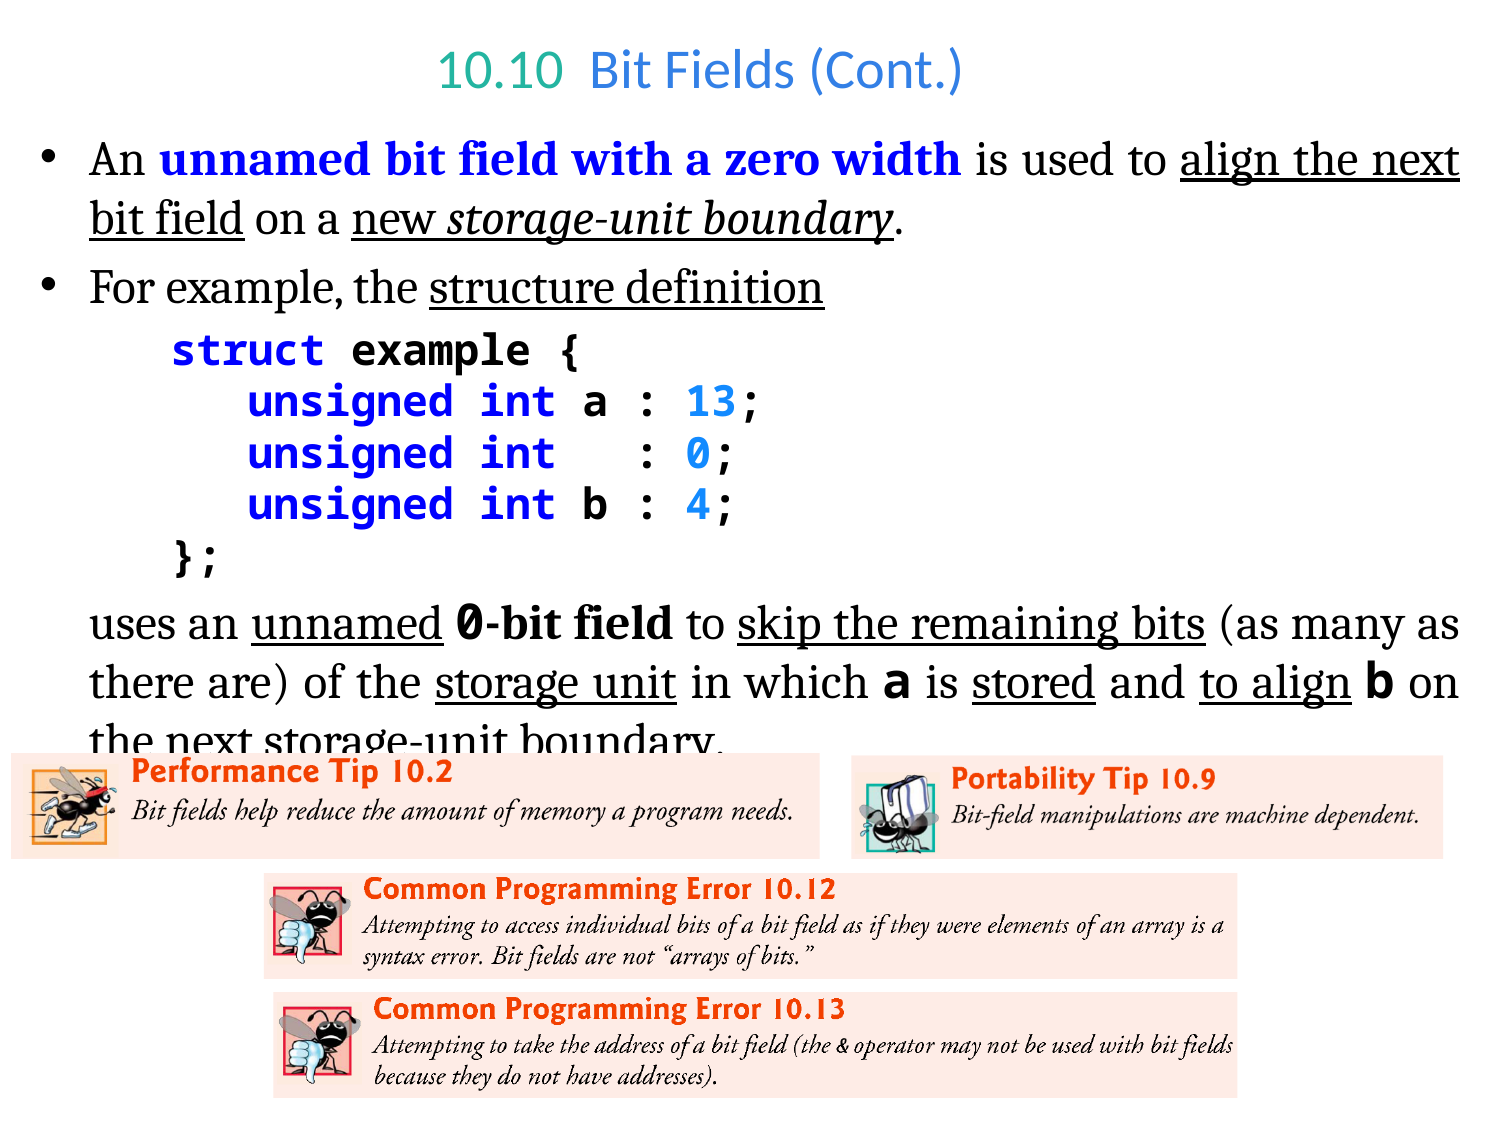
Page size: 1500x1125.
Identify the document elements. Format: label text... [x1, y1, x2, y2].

picture [851, 752, 1444, 859]
list An unnamed bit field with a zero width is used to align the next bit field on a new storage-unit boundary. For example, the structure definition struct example { unsigned int a : 13; unsigned int : 0; unsigned int b : 4; }; uses an unnamed 0-bit field to skip the remaining bits (as many as there are) of the storage unit in which a is stored and to align b on the next storage-unit boundary. [24, 118, 1475, 784]
picture [10, 752, 820, 859]
picture [273, 992, 1238, 1099]
title 10.10 Bit Fields (Cont.) [24, 7, 1375, 118]
picture [263, 872, 1238, 979]
